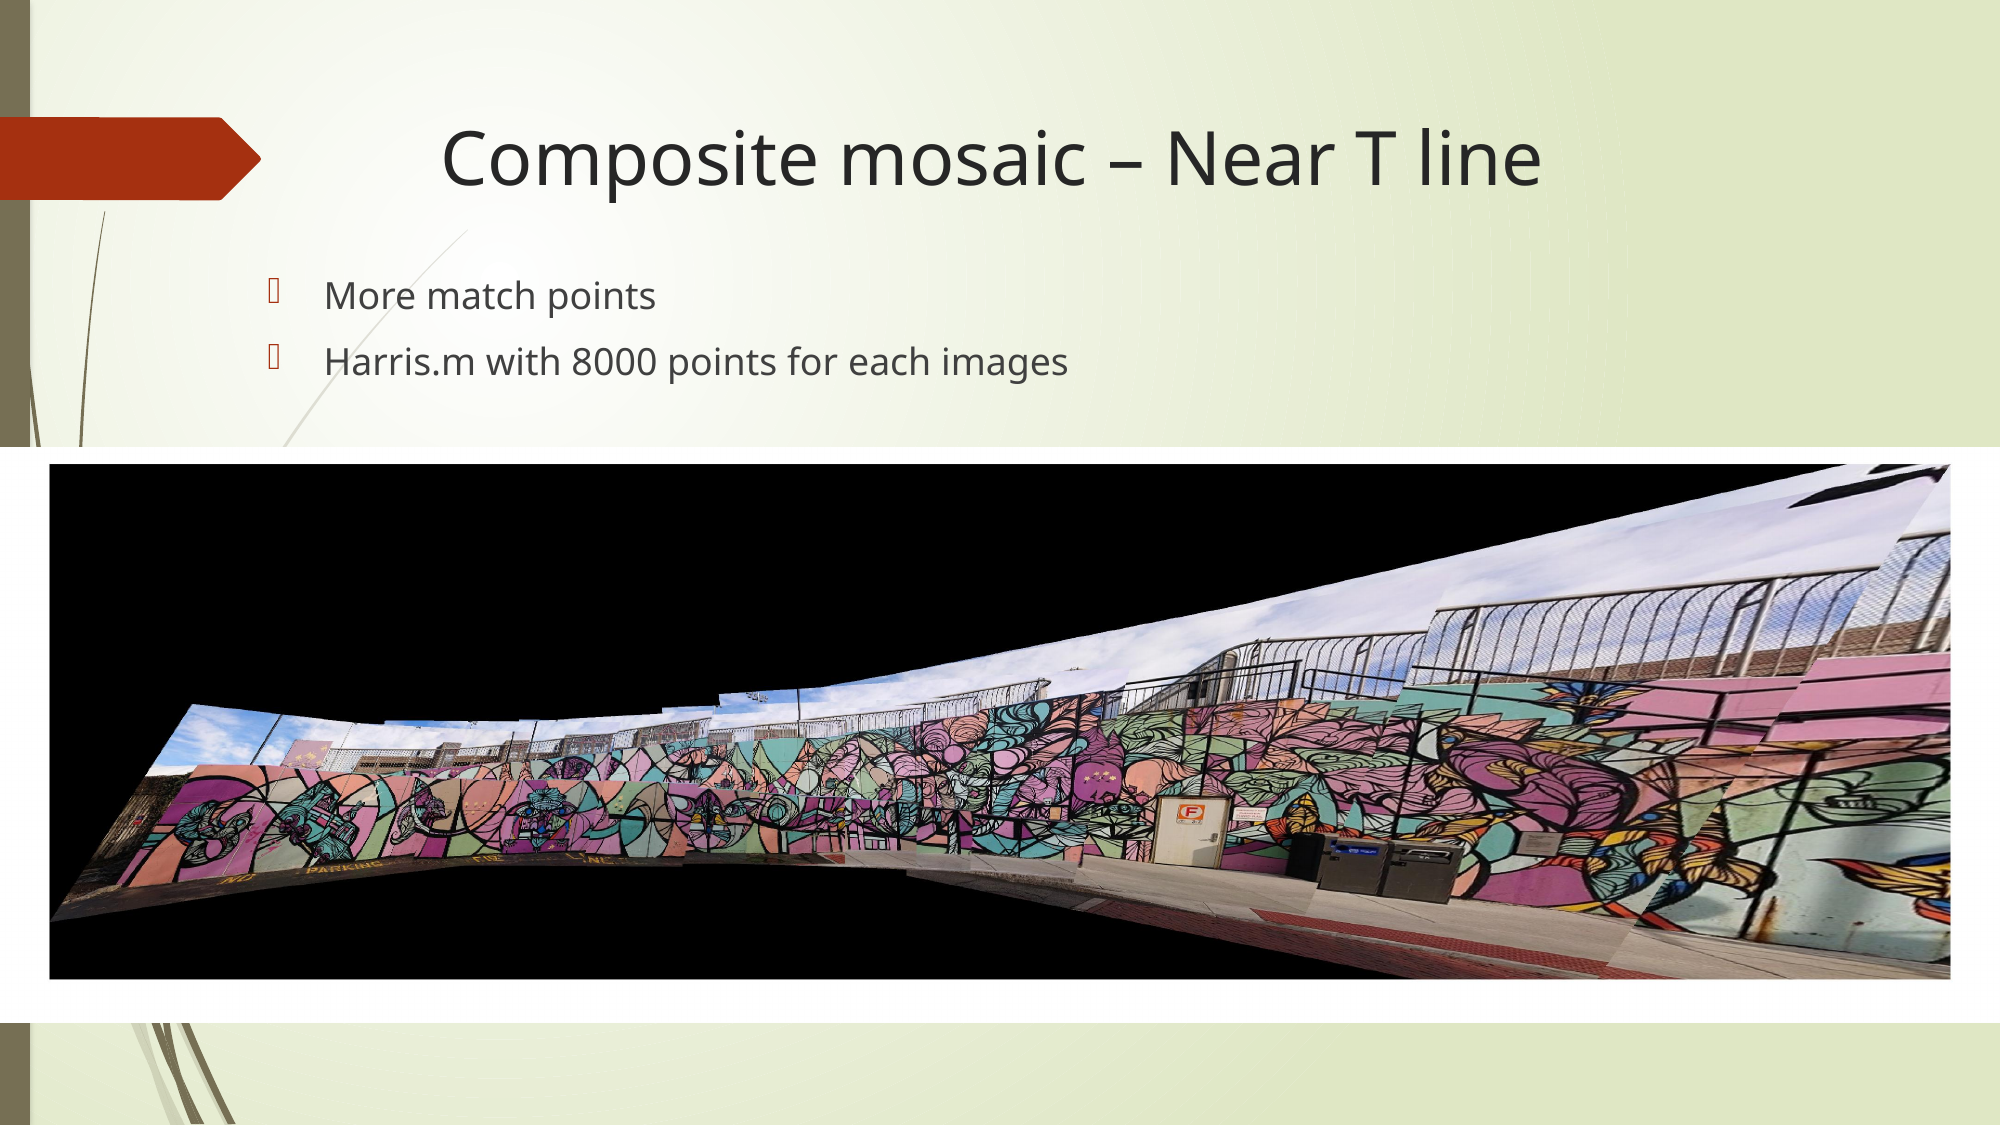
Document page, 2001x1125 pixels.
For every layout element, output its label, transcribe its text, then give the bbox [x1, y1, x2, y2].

list More match points Harris.m with 8000 points for each images [252, 264, 1715, 407]
picture [0, 446, 2000, 1023]
title Composite mosaic – Near T line [425, 102, 1888, 313]
